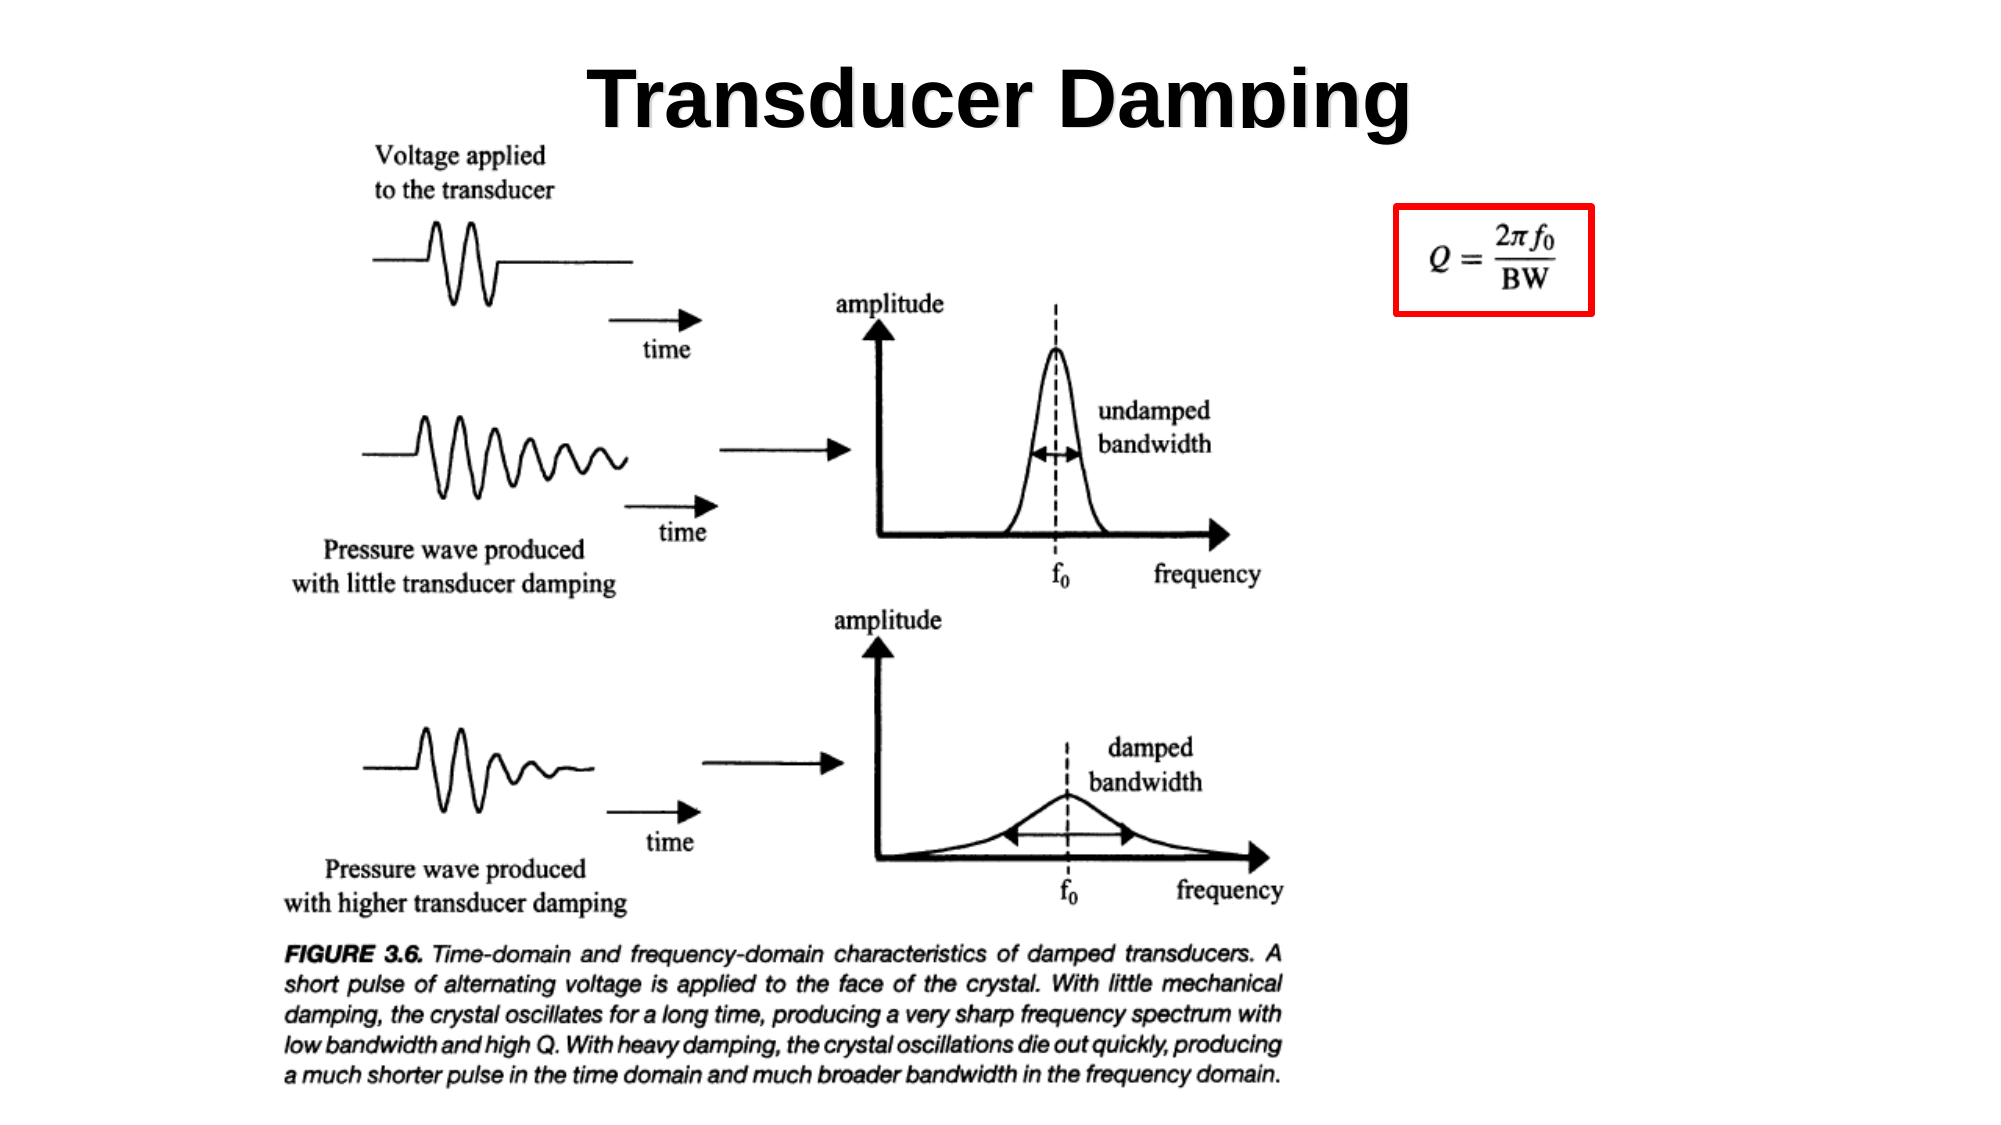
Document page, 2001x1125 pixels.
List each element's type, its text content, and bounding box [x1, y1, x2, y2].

picture [1399, 209, 1589, 312]
title Transducer Damping [33, 24, 1967, 163]
picture [238, 127, 1300, 1101]
